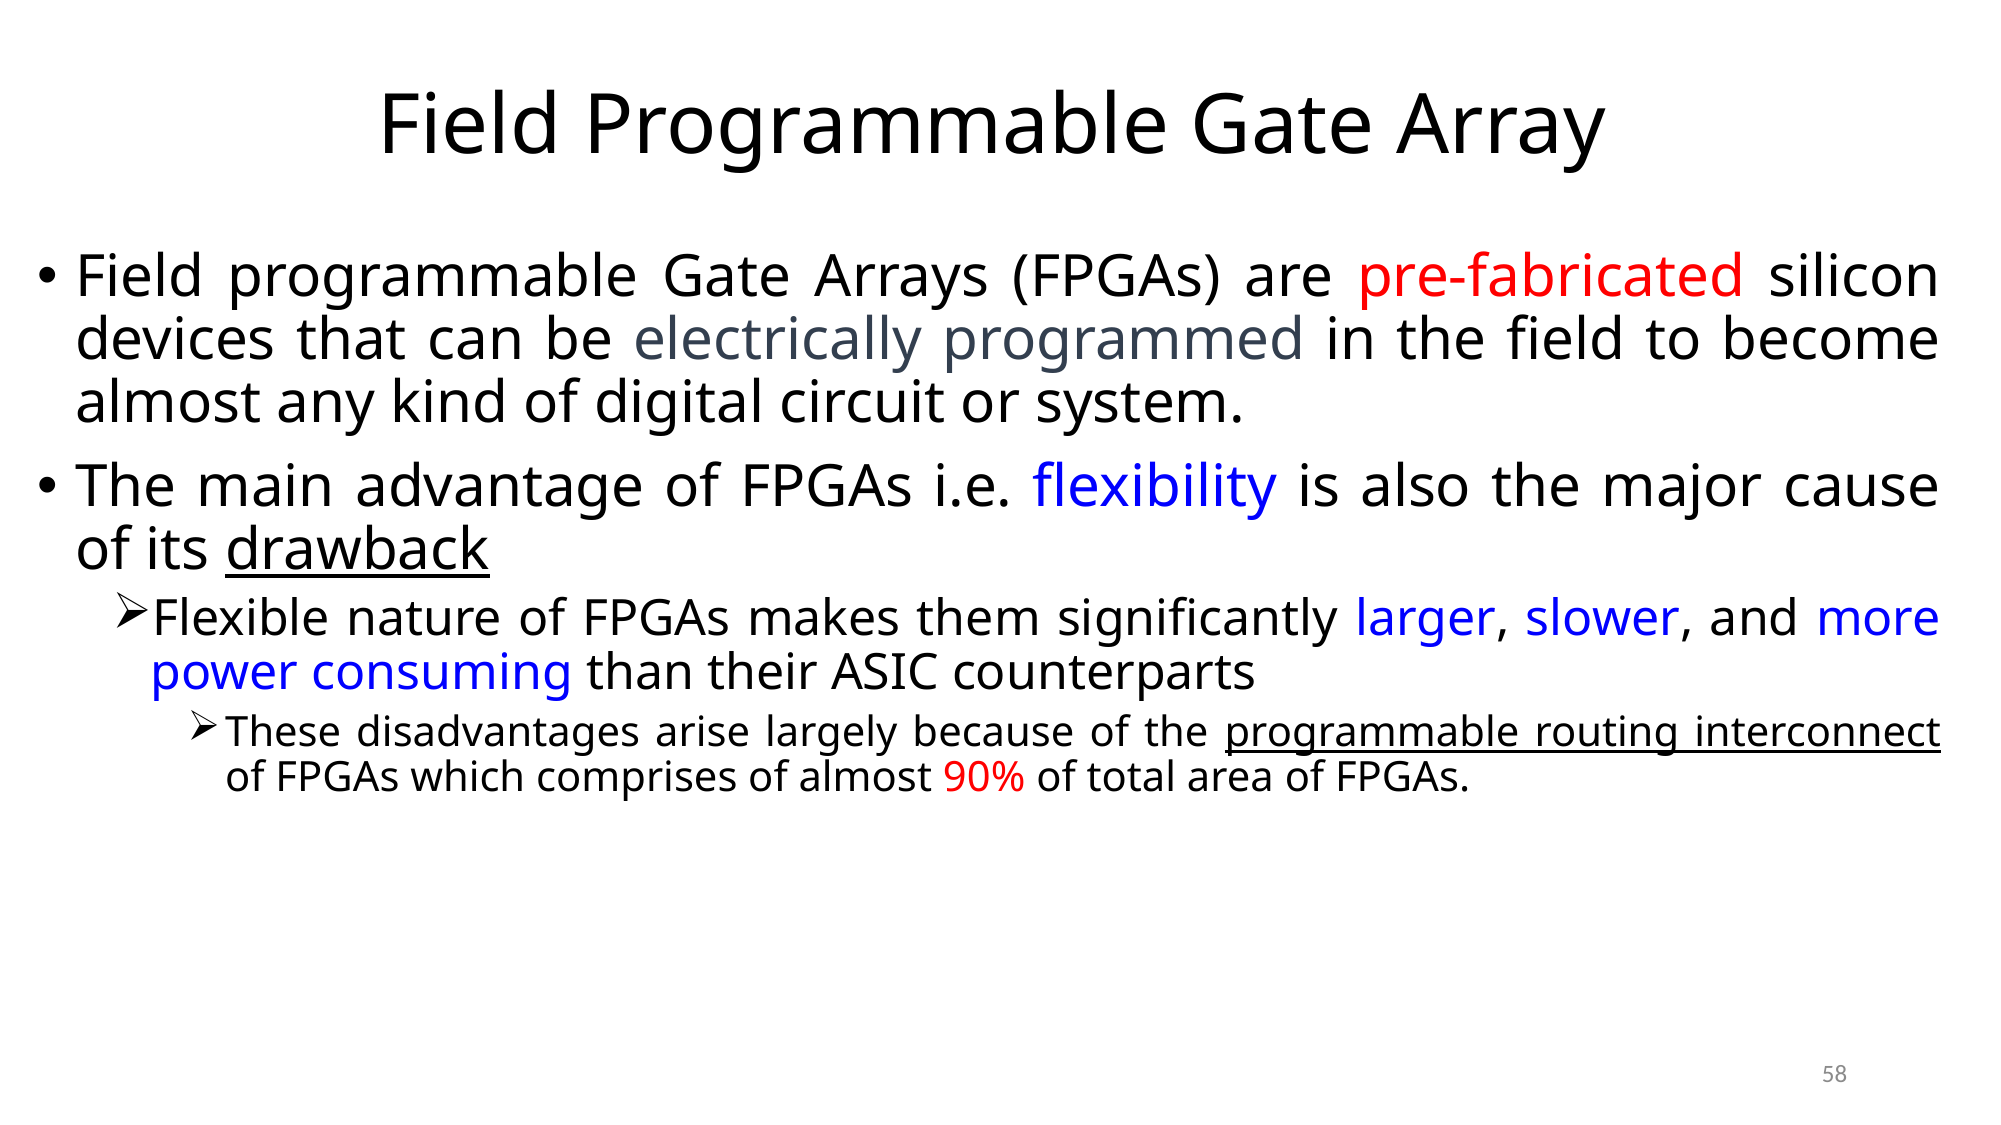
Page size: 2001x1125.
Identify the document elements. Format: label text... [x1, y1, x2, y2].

slide_number 58 [1412, 1042, 1863, 1103]
list Field programmable Gate Arrays (FPGAs) are pre-fabricated silicon devices that can be electrically programmed in the field to become almost any kind of digital circuit or system. The main advantage of FPGAs i.e. flexibility is also the major cause of its drawback Flexible nature of FPGAs makes them significantly larger, slower, and more power consuming than their ASIC counterparts These disadvantages arise largely because of the programmable routing interconnect of FPGAs which comprises of almost 90% of total area of FPGAs. [22, 238, 1957, 953]
title Field Programmable Gate Array [362, 68, 1718, 185]
